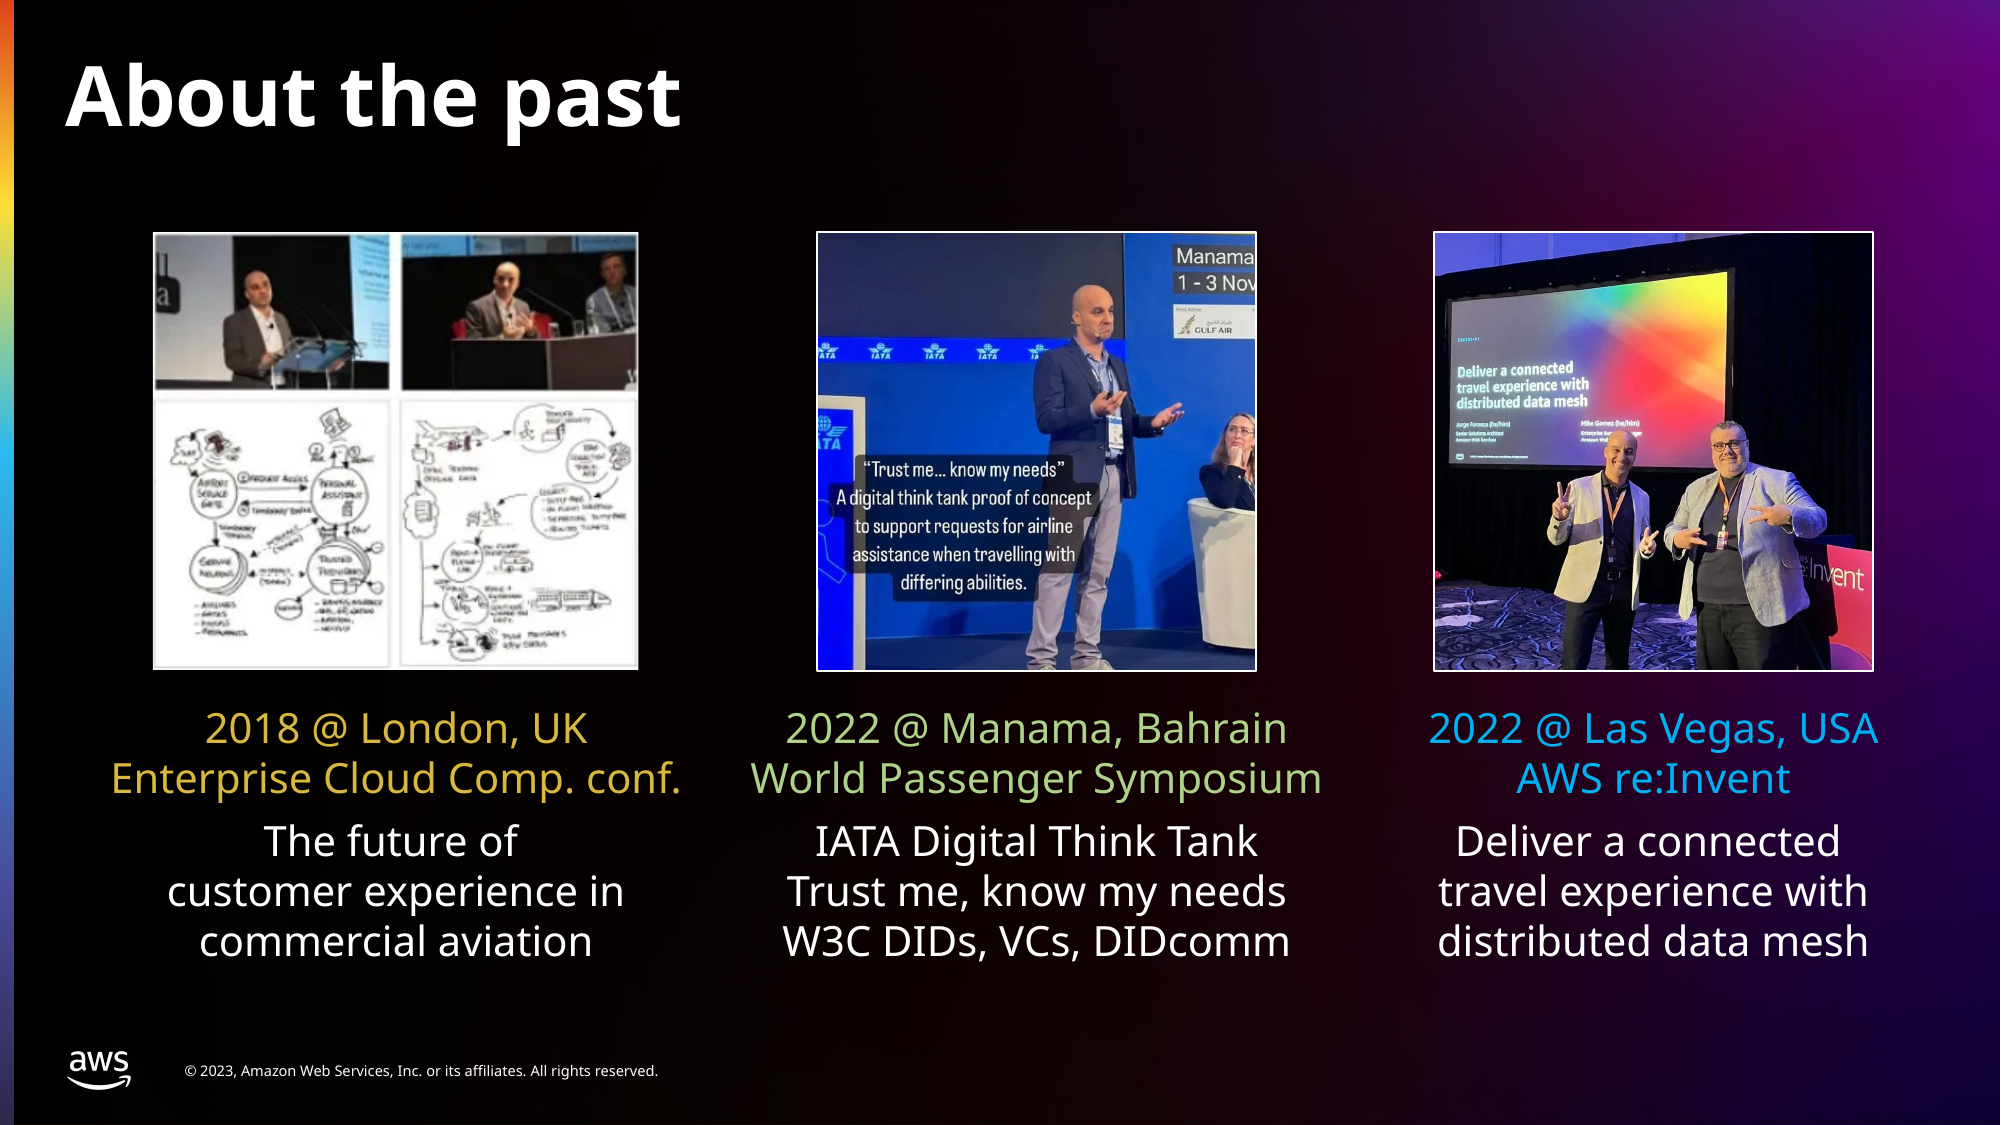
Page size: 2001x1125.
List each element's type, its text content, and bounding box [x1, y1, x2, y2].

text_box 2018 @ London, UK Enterprise Cloud Comp. conf. The future of customer experience in commercial aviation [78, 694, 714, 1035]
text_box 2022 @ Manama, Bahrain World Passenger Symposium IATA Digital Think Tank Trust me, know my needs W3C DIDs, VCs, DIDcomm [687, 694, 1336, 972]
text_box 2022 @ Las Vegas, USA AWS re:Invent Deliver a connected travel experience with distributed data mesh [1336, 694, 1971, 972]
picture [0, 0, 2000, 1125]
text_box About the past [65, 47, 858, 153]
